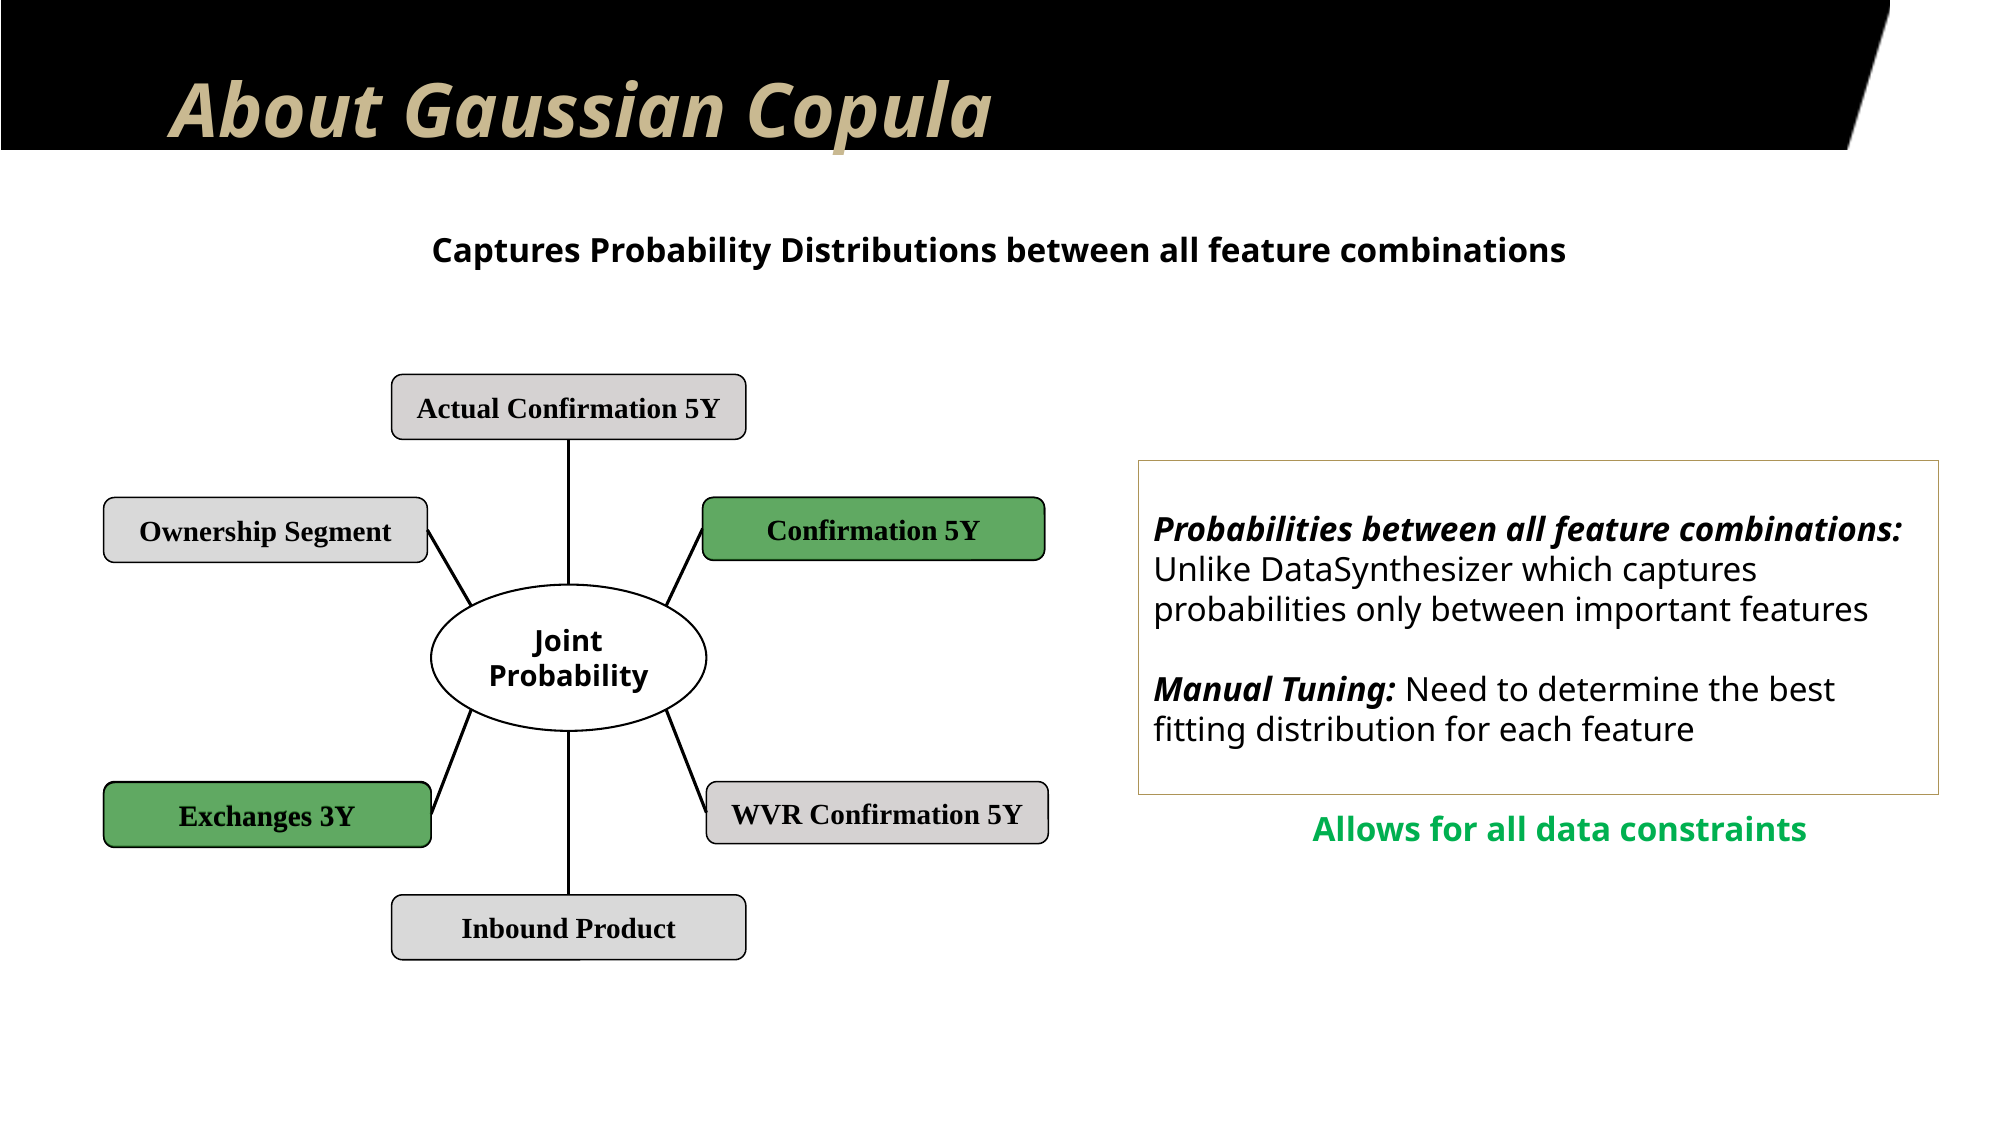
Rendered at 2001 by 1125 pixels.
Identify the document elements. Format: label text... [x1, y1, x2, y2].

text_box Probabilities between all feature combinations: Unlike DataSynthesizer which captures probabilities only between important features Manual Tuning: Need to determine the best fitting distribution for each feature [1138, 460, 1939, 795]
title About Gaussian Copula [168, 70, 1689, 160]
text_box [103, 374, 1049, 960]
text_box Captures Probability Distributions between all feature combinations [197, 221, 1803, 277]
text_box Allows for all data constraints [1195, 801, 1925, 856]
